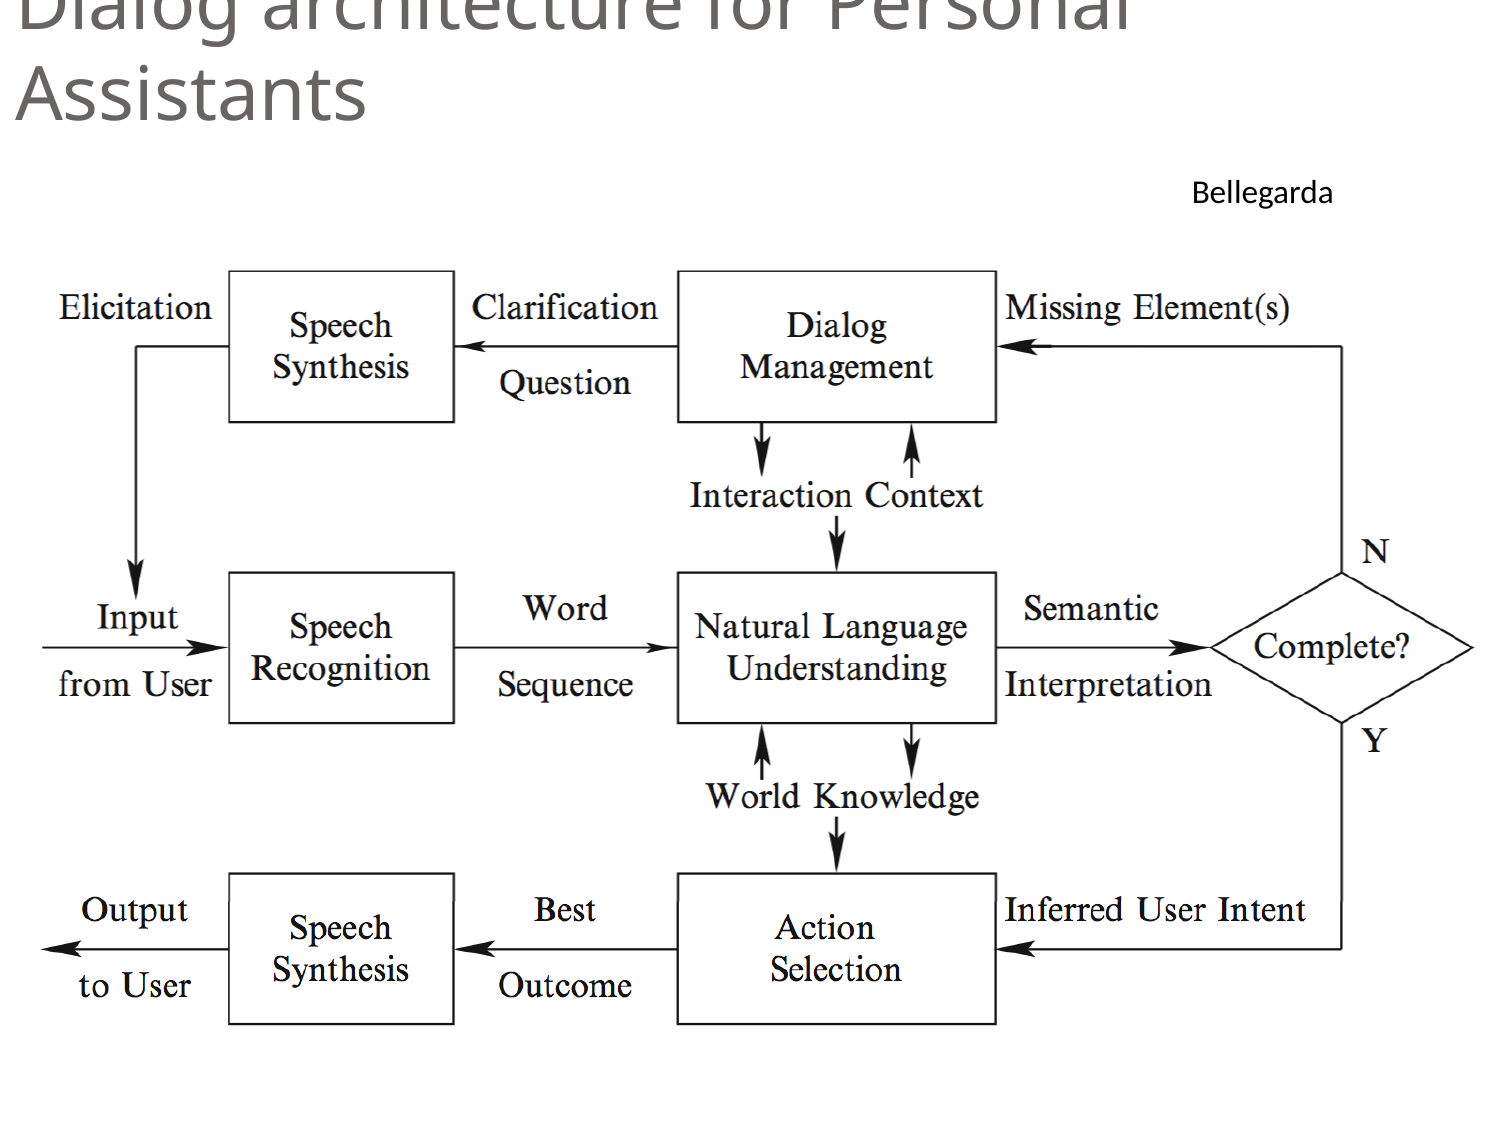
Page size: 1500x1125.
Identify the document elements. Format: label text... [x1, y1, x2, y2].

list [18, 237, 1500, 1038]
title Dialog architecture for Personal Assistants [0, 44, 1500, 151]
text_box Bellegarda [1177, 162, 1349, 218]
